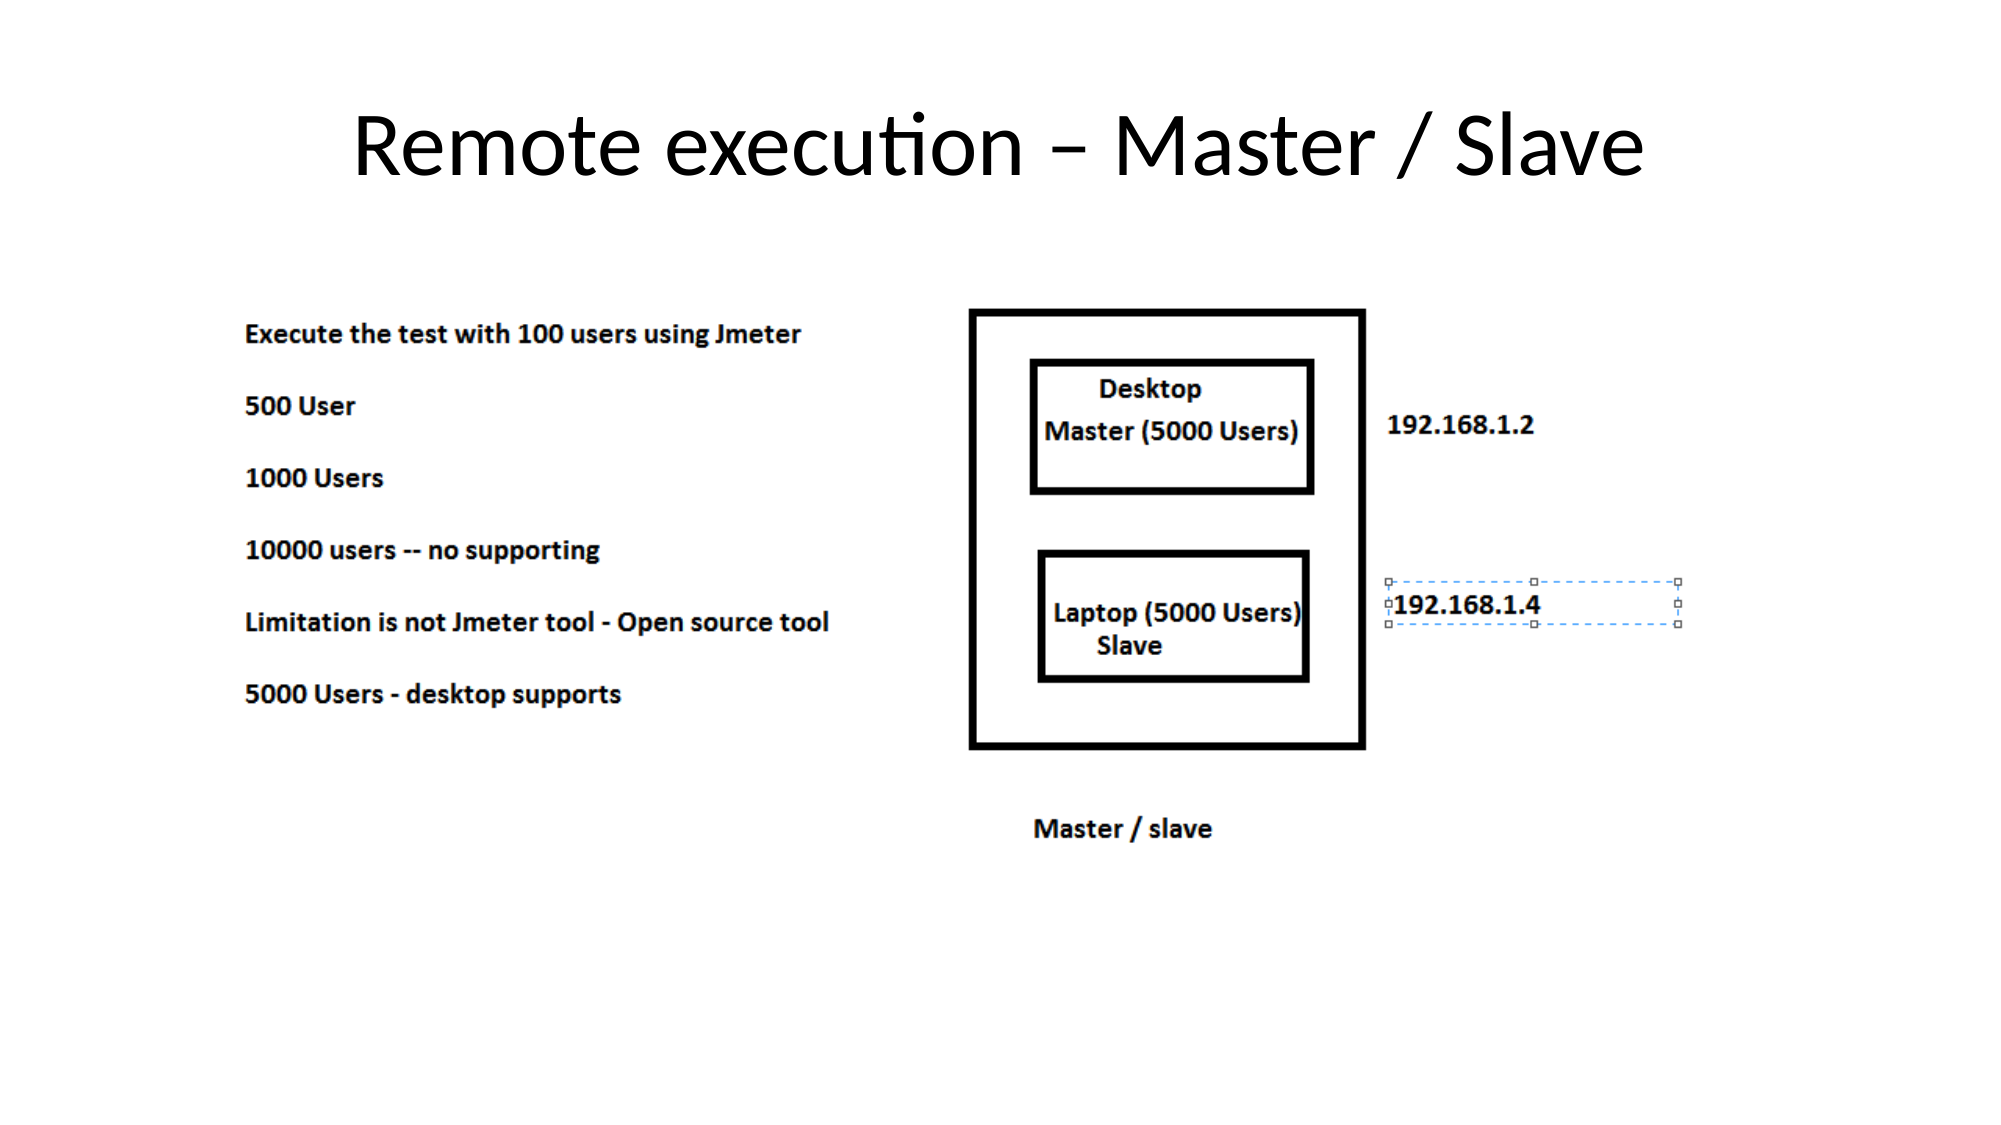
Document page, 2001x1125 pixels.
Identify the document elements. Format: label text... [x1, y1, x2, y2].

title Remote execution – Master / Slave [99, 45, 1900, 233]
picture [195, 251, 1701, 893]
